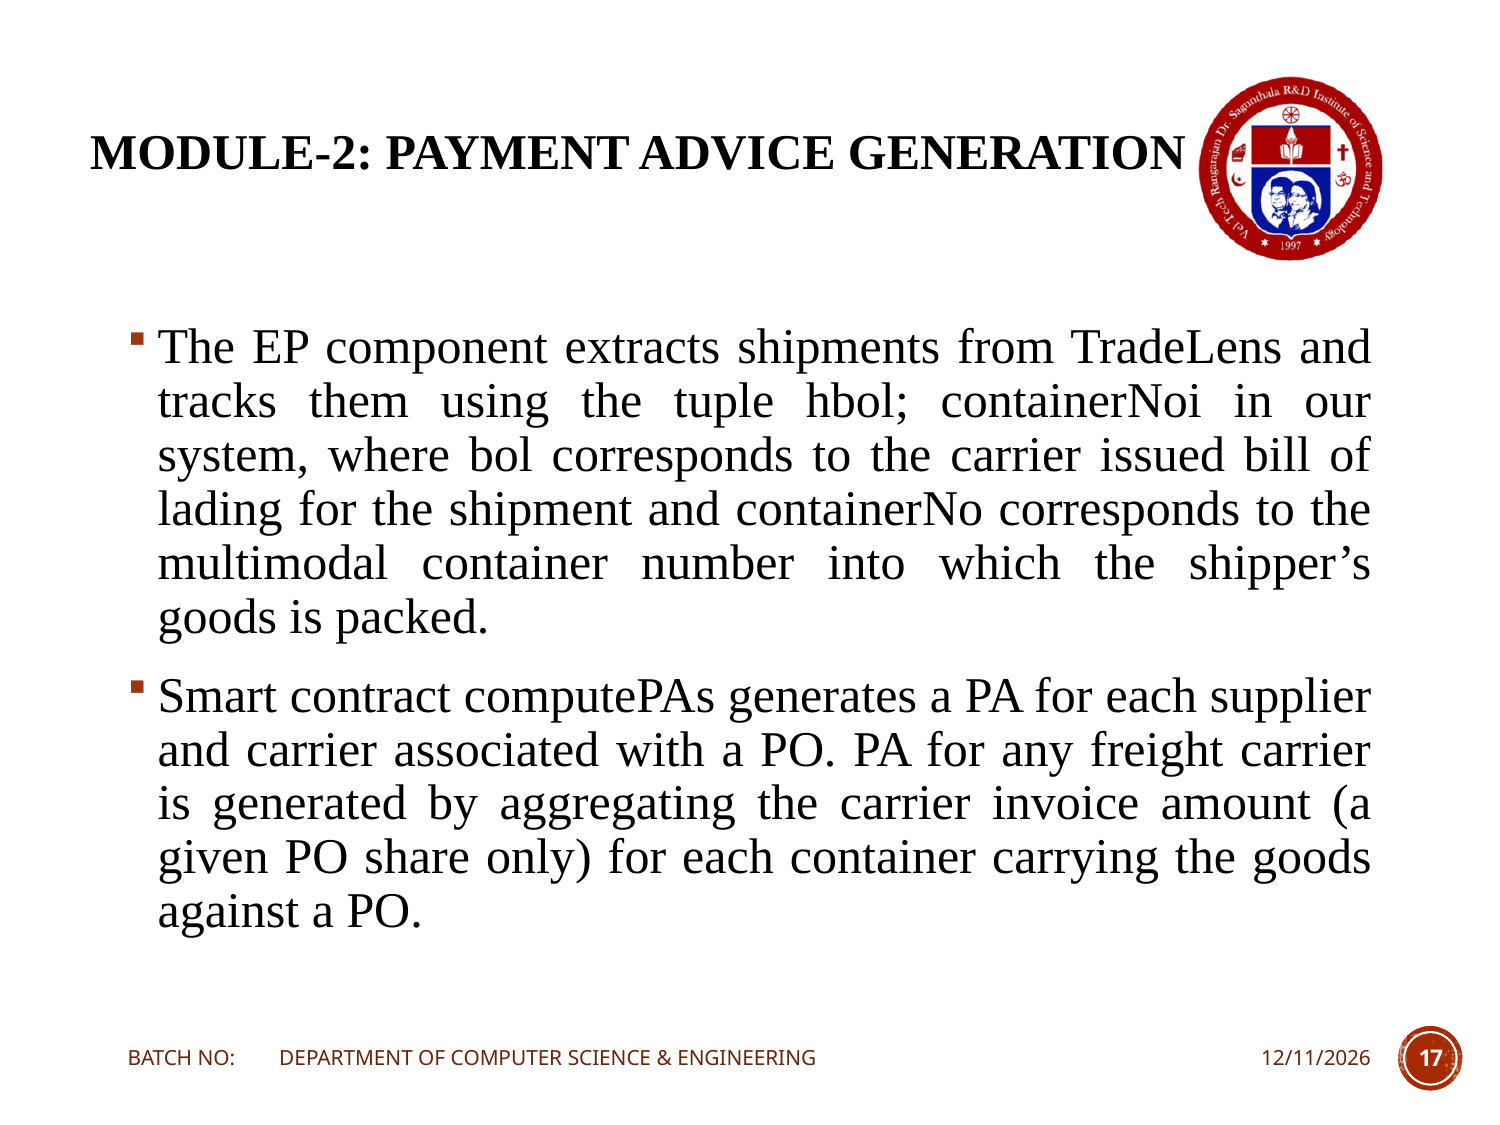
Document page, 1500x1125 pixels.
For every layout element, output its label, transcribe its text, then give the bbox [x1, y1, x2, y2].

footer BATCH NO: DEPARTMENT OF COMPUTER SCIENCE & ENGINEERING [112, 1028, 891, 1089]
slide_number 17 [1391, 1028, 1471, 1089]
picture [1198, 76, 1383, 261]
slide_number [982, 1028, 1386, 1089]
list The EP component extracts shipments from TradeLens and tracks them using the tuple hbol; containerNoi in our system, where bol corresponds to the carrier issued bill of lading for the shipment and containerNo corresponds to the multimodal container number into which the shipper’s goods is packed. Smart contract computePAs generates a PA for each supplier and carrier associated with a PO. PA for any freight carrier is generated by aggregating the carrier invoice amount (a given PO share only) for each container carrying the goods against a PO. [112, 312, 1388, 1013]
title MODULE-2: Payment Advice generation [75, 104, 1350, 263]
